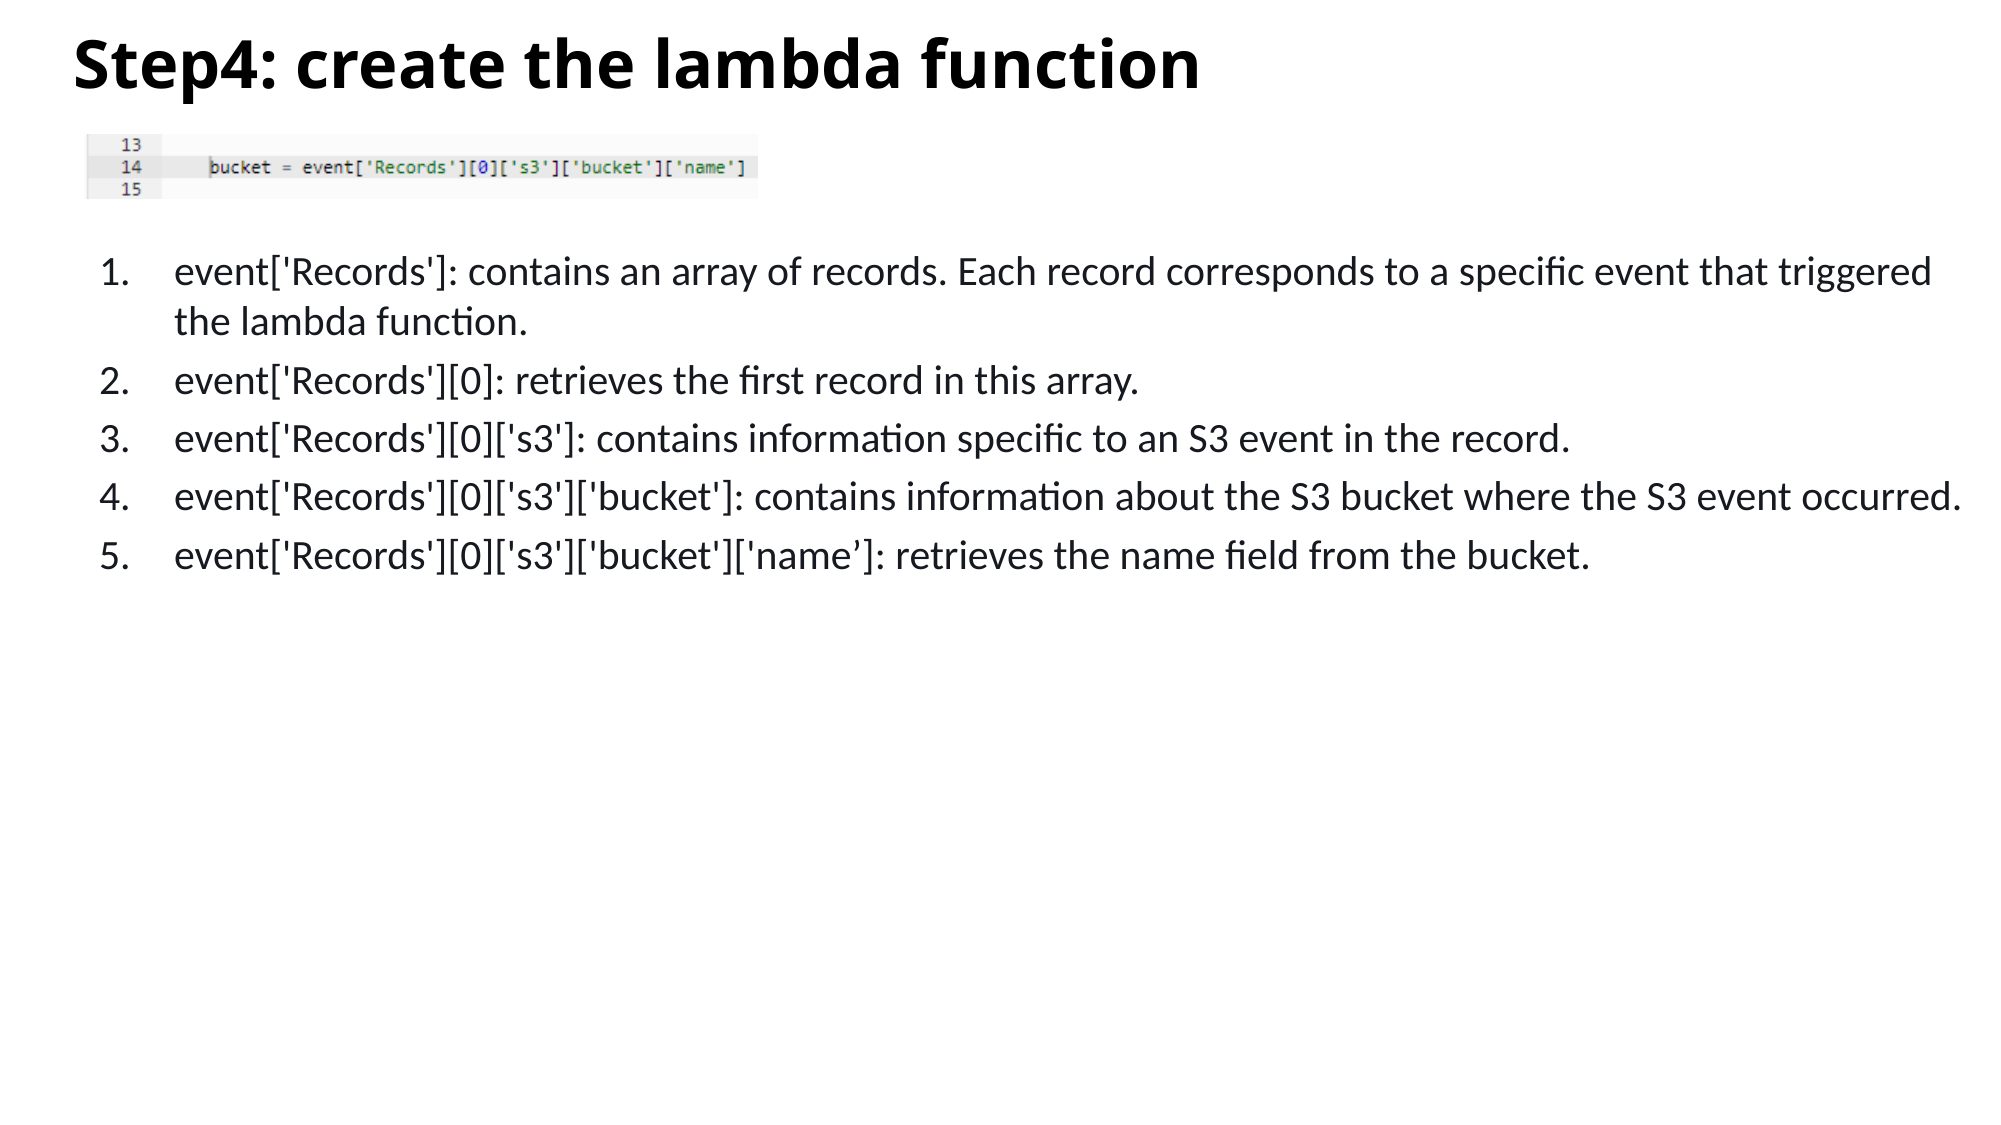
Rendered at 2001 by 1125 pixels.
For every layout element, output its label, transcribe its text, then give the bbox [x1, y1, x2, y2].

text_box event['Records']: contains an array of records. Each record corresponds to a specific event that triggered the lambda function. event['Records'][0]: retrieves the first record in this array. event['Records'][0]['s3']: contains information specific to an S3 event in the record. event['Records'][0]['s3']['bucket']: contains information about the S3 bucket where the S3 event occurred. event['Records'][0]['s3']['bucket']['name’]: retrieves the name field from the bucket. [84, 236, 2000, 585]
title Step4: create the lambda function [58, 0, 1719, 135]
picture [84, 134, 758, 199]
